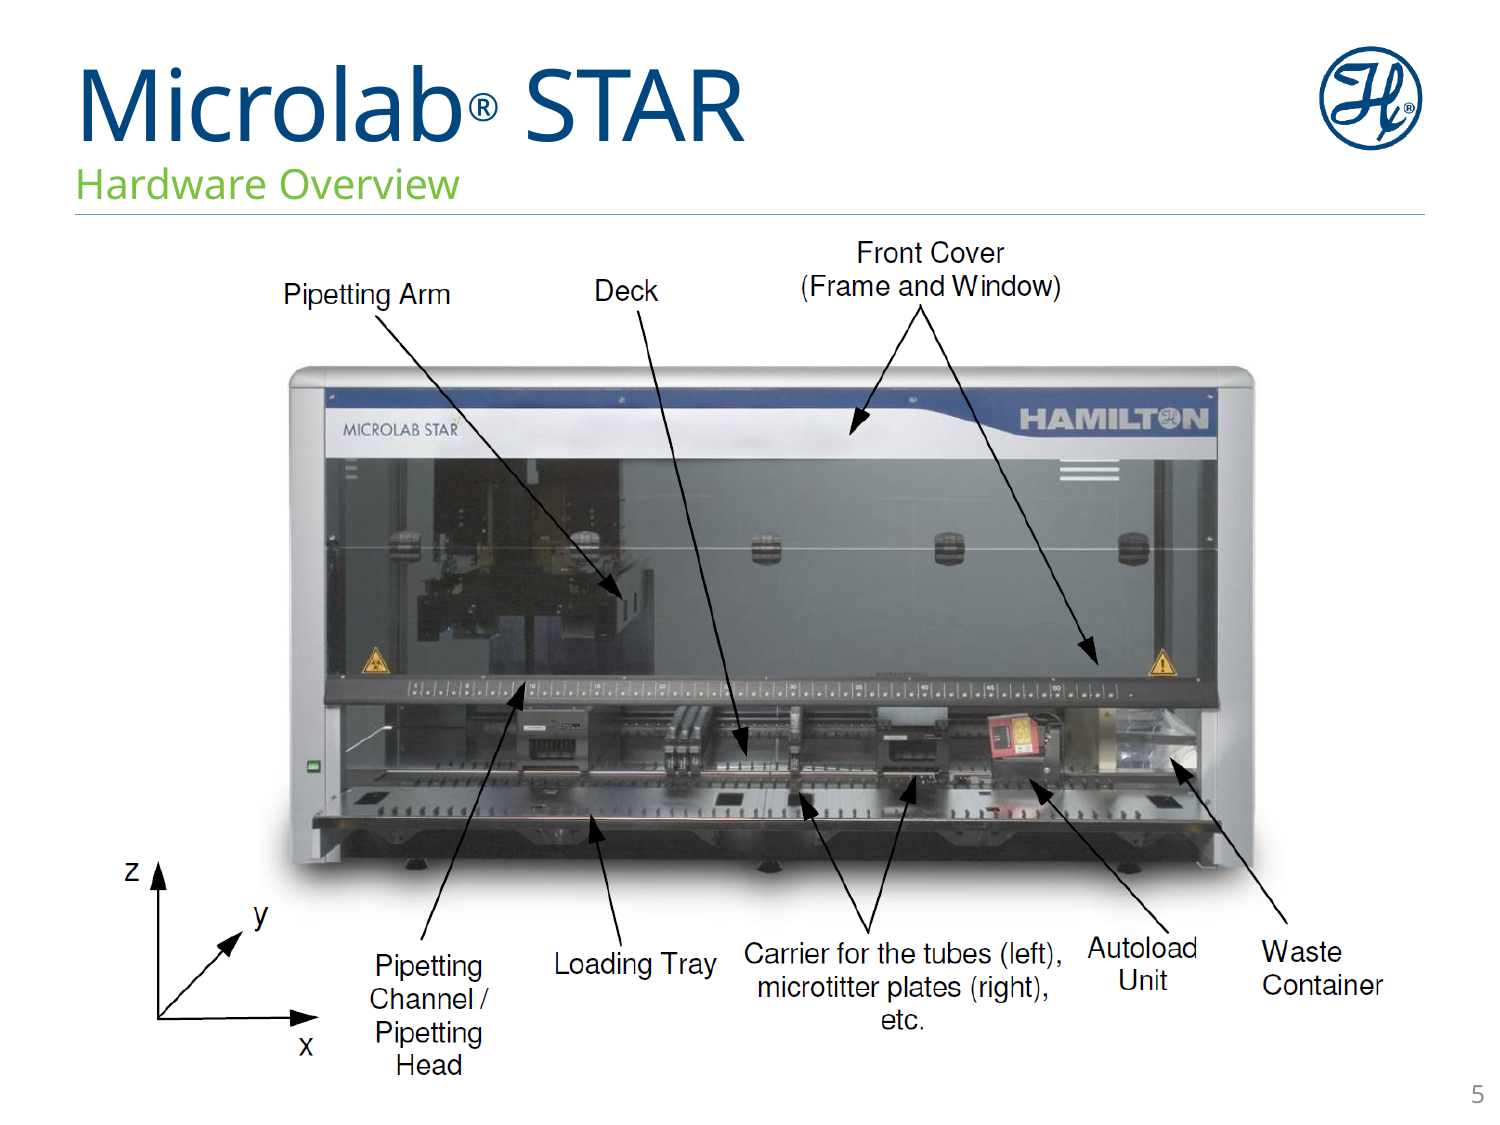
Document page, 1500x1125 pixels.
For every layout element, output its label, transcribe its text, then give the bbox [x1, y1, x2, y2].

list Hardware Overview [74, 155, 1425, 216]
slide_number 5 [1162, 1065, 1500, 1125]
picture [74, 224, 1443, 1082]
picture [1369, 41, 1426, 155]
title Microlab® STAR [74, 0, 1369, 155]
